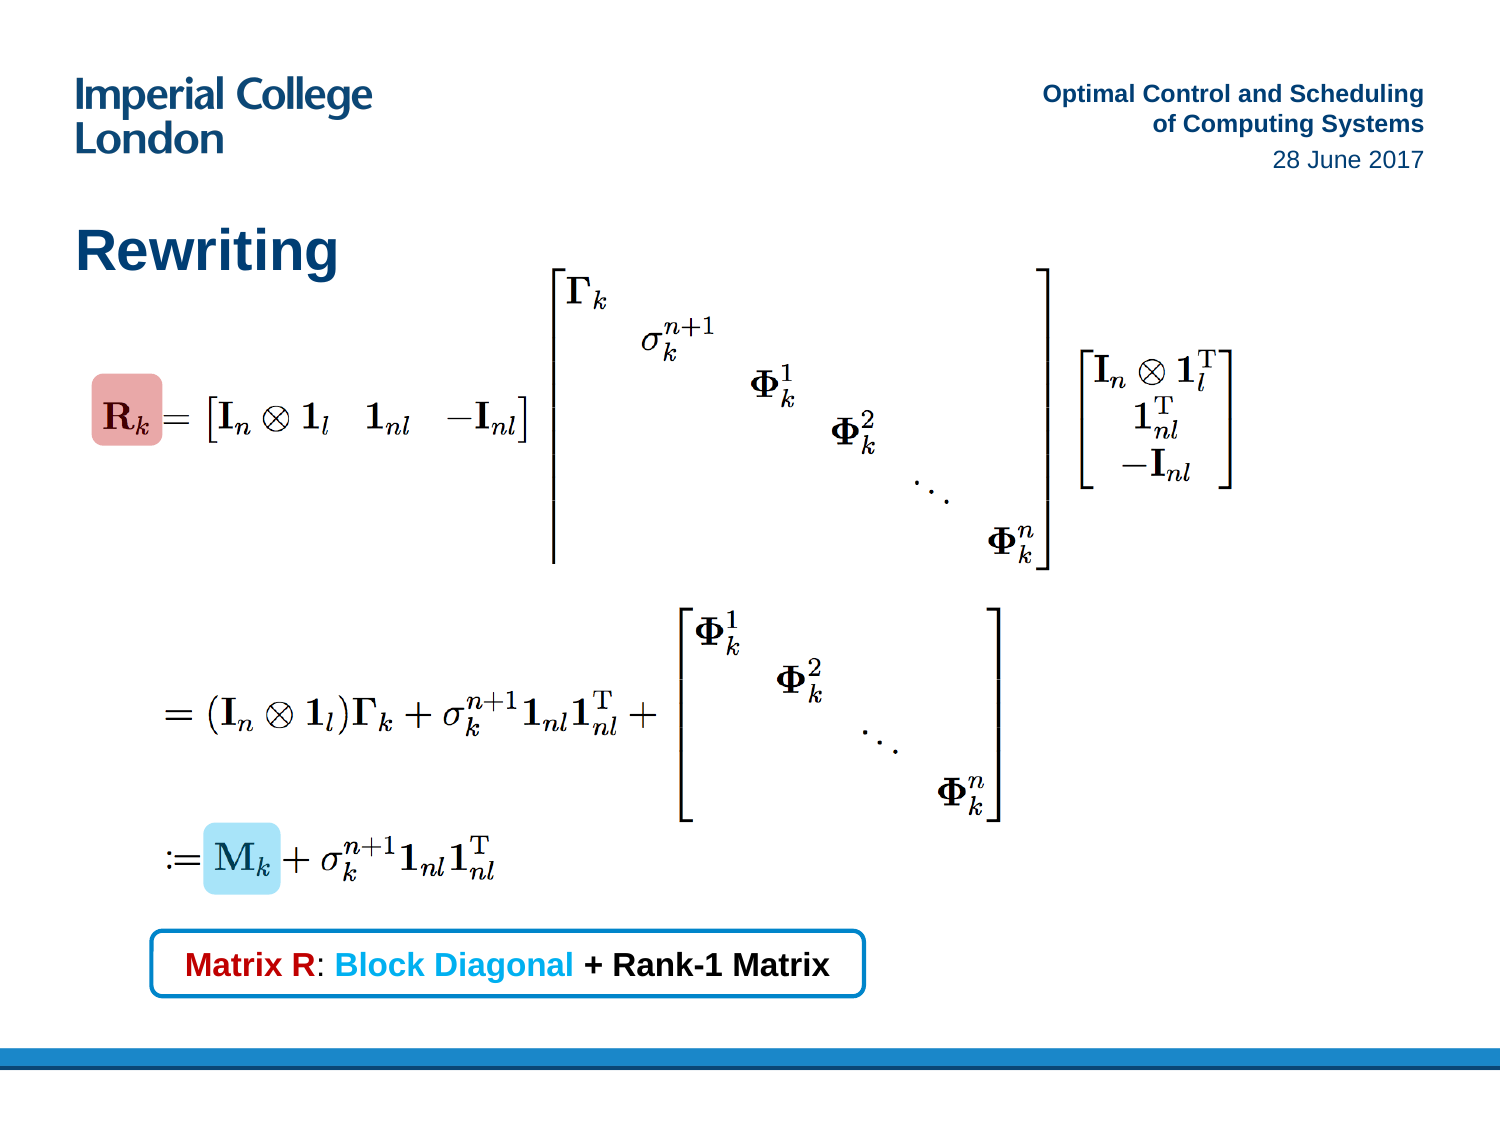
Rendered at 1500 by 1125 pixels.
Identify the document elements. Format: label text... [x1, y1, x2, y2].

picture [0, 0, 1500, 1125]
text_box Matrix R: Block Diagonal + Rank-1 Matrix [149, 928, 867, 999]
list 28 June 2017 [1163, 143, 1425, 186]
list Optimal Control and Scheduling of Computing Systems [1040, 77, 1425, 129]
